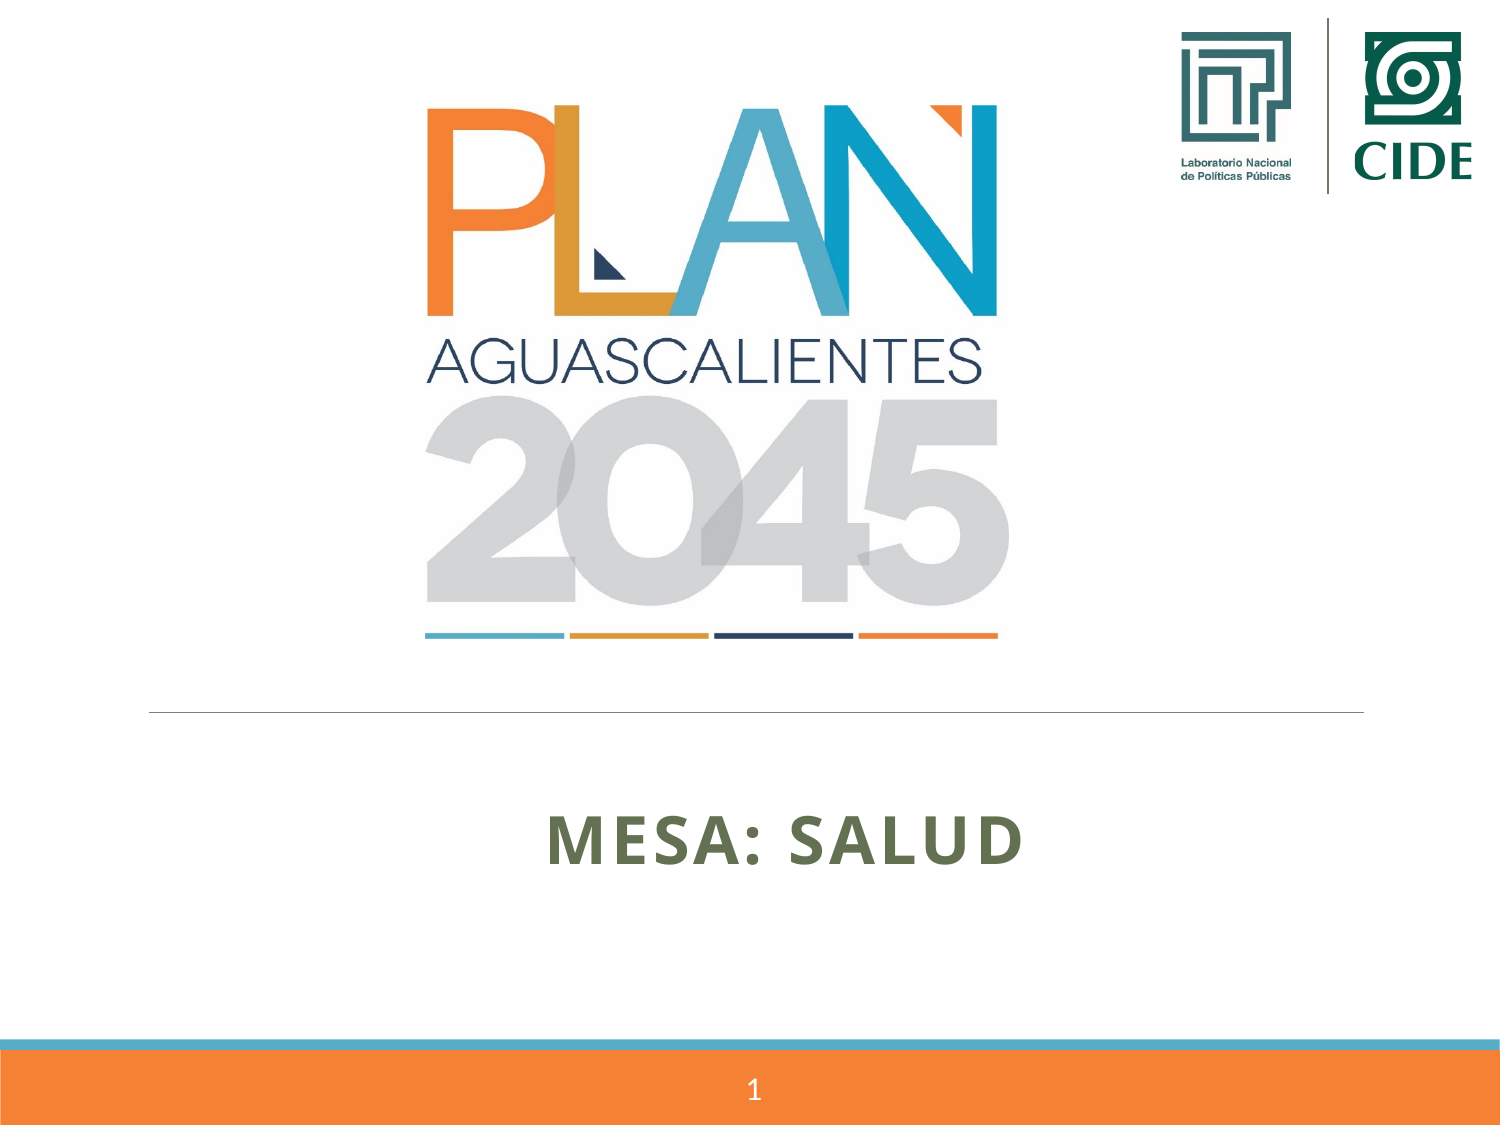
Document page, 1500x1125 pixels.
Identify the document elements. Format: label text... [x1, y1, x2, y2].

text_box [1181, 17, 1472, 195]
picture [424, 105, 1009, 640]
subtitle Mesa: SALUD [334, 744, 1236, 933]
slide_number 1 [673, 1057, 835, 1118]
